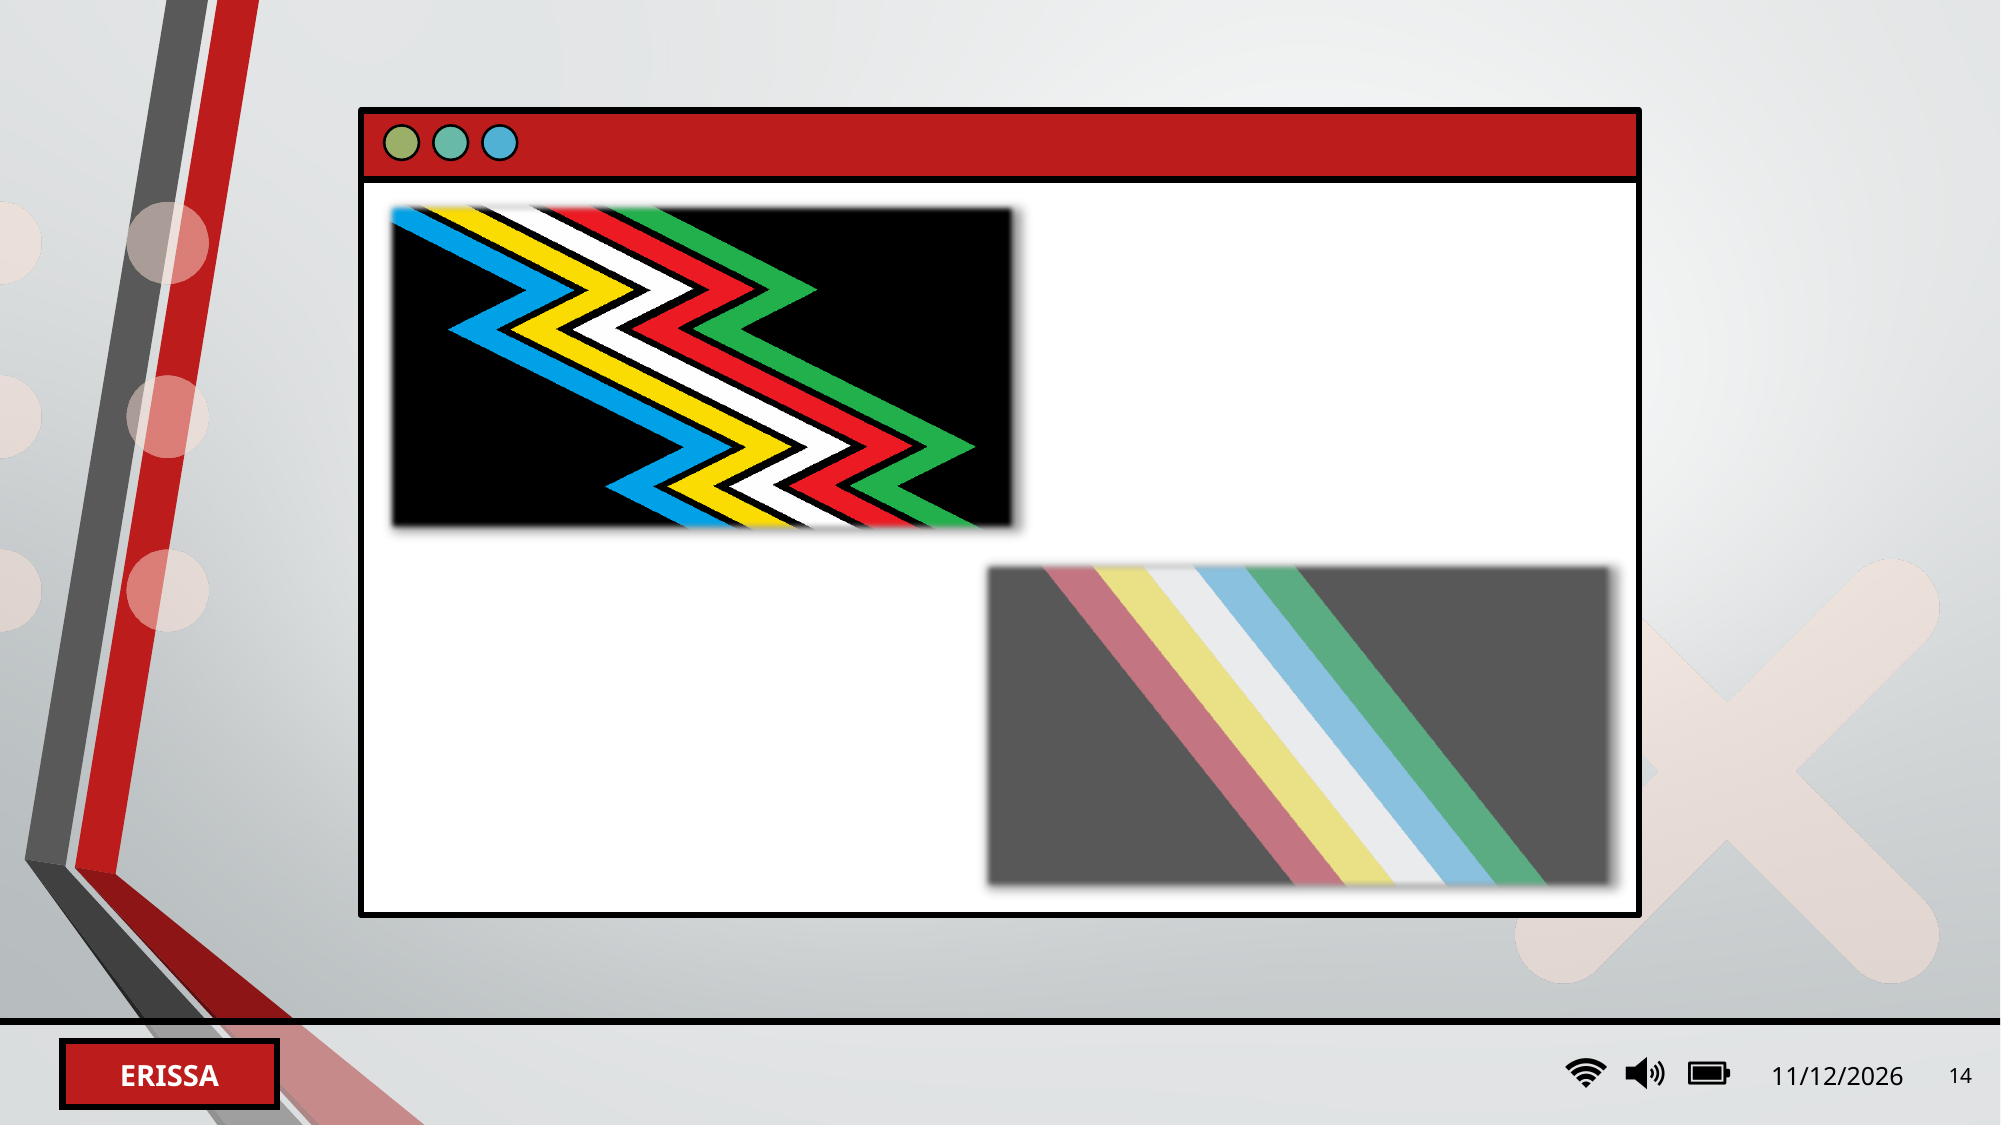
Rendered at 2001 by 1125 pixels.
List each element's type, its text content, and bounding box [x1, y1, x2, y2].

picture [1686, 1050, 1731, 1096]
picture [387, 203, 1018, 531]
picture [1563, 1050, 1609, 1096]
picture [1497, 541, 1957, 1001]
slide_number 14 [1918, 1021, 2000, 1125]
list Erissa [59, 1038, 280, 1110]
picture [982, 562, 1613, 890]
picture [1624, 1050, 1670, 1096]
picture [0, 183, 227, 650]
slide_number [1731, 1021, 1918, 1125]
